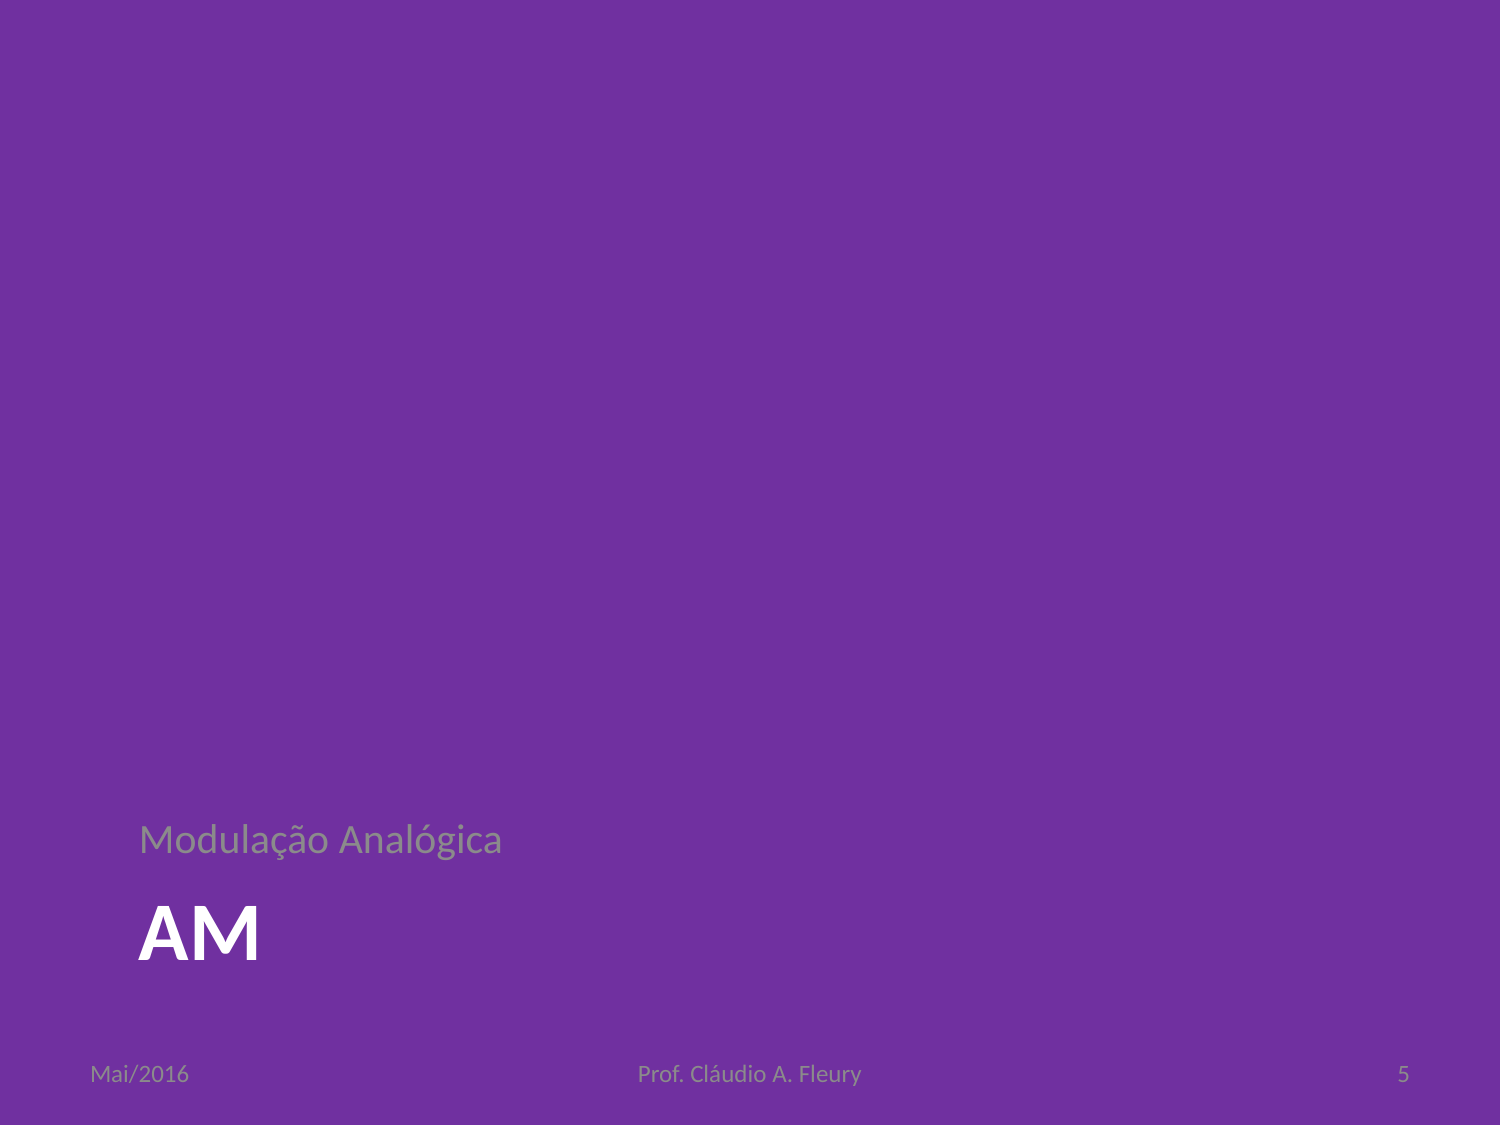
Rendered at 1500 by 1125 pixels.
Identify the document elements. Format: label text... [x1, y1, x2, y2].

slide_number 5 [1074, 1042, 1425, 1103]
slide_number Mai/2016 [75, 1042, 425, 1103]
footer Prof. Cláudio A. Fleury [512, 1042, 988, 1103]
title AM [123, 870, 1399, 993]
list Modulação Analógica [123, 623, 1399, 870]
